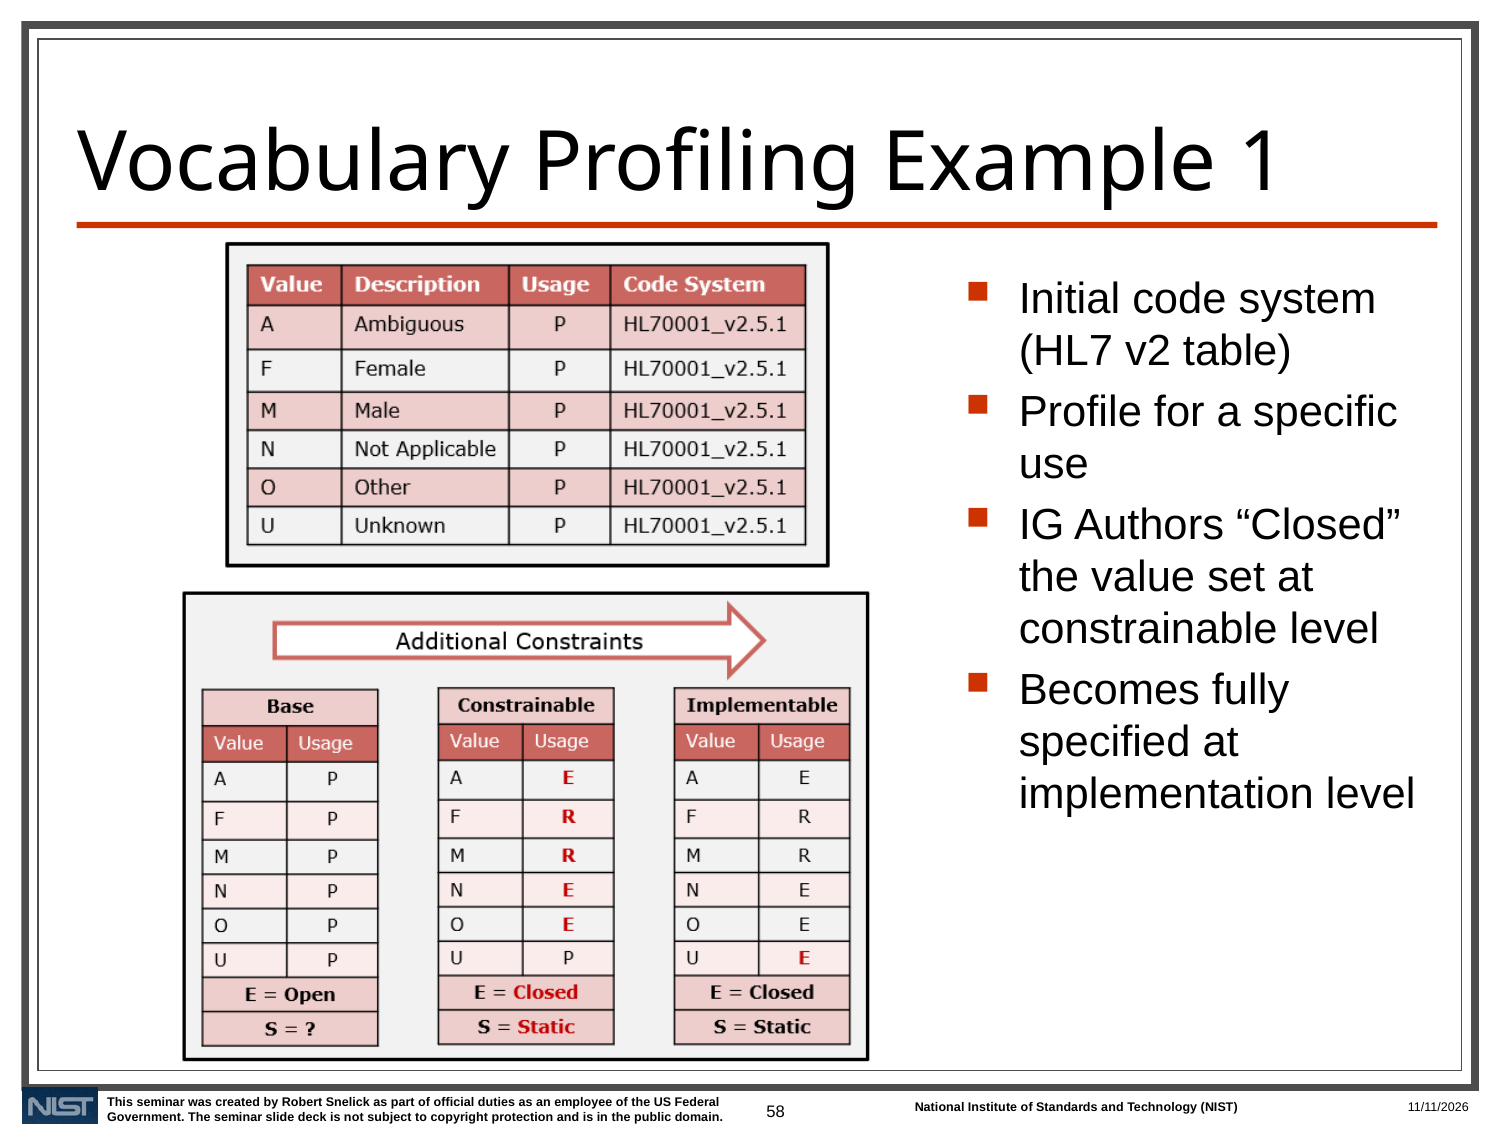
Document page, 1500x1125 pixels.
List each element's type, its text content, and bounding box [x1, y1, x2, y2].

picture [218, 235, 836, 576]
text_box Initial code system (HL7 v2 table) Profile for a specific use IG Authors “Closed” the value set at constrainable level Becomes fully specified at implementation level [950, 262, 1434, 900]
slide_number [1392, 1090, 1488, 1115]
slide_number 58 [712, 1076, 801, 1125]
title Vocabulary Profiling Example 1 [62, 78, 1438, 215]
picture [177, 586, 877, 1069]
picture [22, 1087, 98, 1124]
